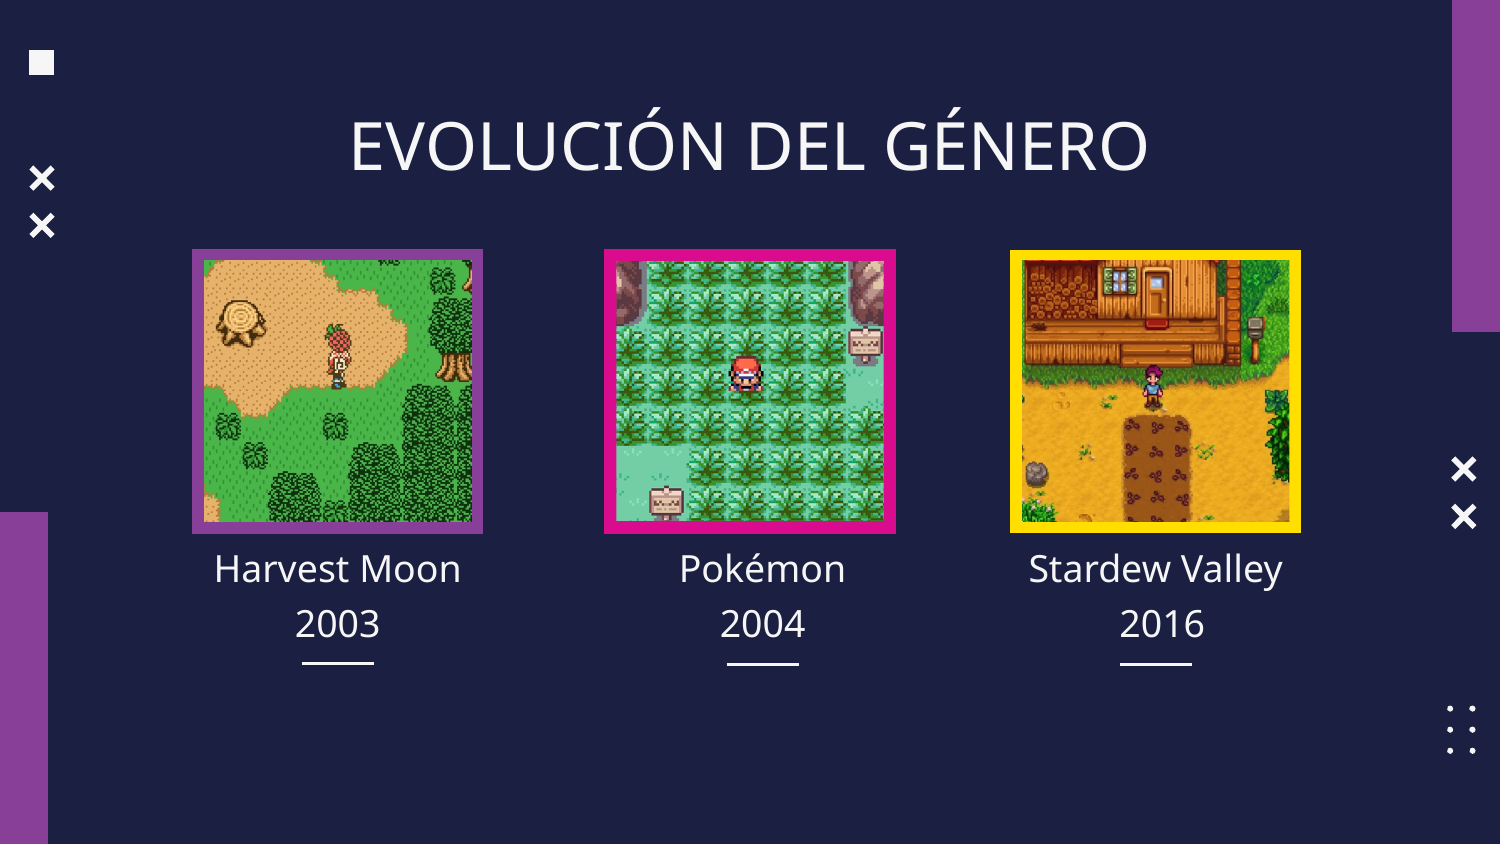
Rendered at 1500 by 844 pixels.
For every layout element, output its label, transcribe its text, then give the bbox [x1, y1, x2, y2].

subtitle 2003 [192, 595, 484, 688]
picture [615, 261, 884, 522]
subtitle Stardew Valley [996, 538, 1316, 595]
text_box [604, 248, 896, 534]
subtitle 2016 [1016, 595, 1308, 688]
text_box [192, 248, 484, 534]
text_box [1010, 249, 1302, 533]
picture [1021, 260, 1290, 523]
subtitle Harvest Moon [192, 538, 484, 595]
title EVOLUCIÓN DEL GÉNERO [116, 88, 1383, 200]
picture [203, 260, 472, 523]
subtitle 2004 [617, 595, 909, 688]
subtitle Pokémon [617, 538, 909, 595]
